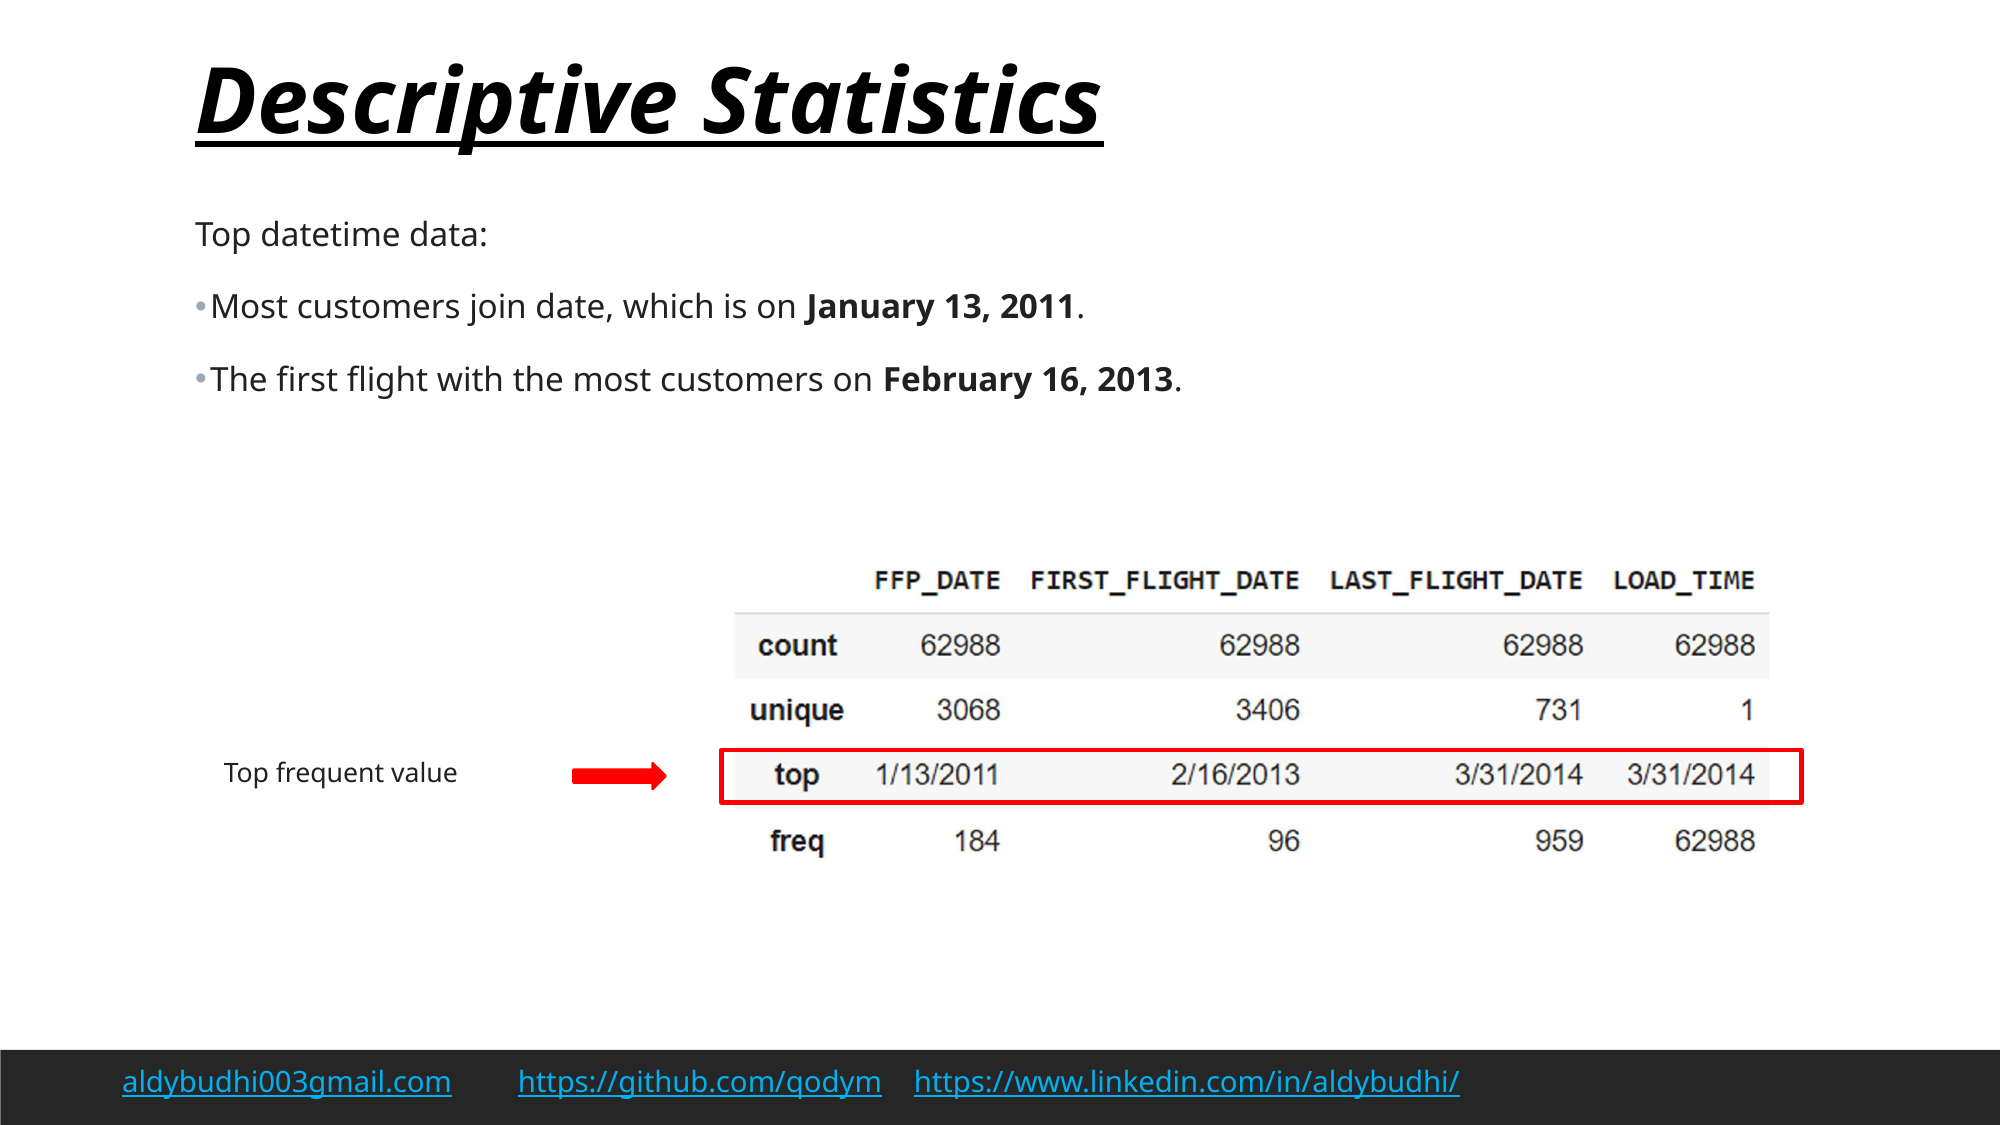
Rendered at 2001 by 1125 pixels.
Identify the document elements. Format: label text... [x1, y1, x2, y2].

picture [693, 533, 1819, 892]
text_box Top datetime data: Most customers join date, which is on January 13, 2011. The first flight with the most customers on February 16, 2013. [179, 205, 1830, 444]
text_box [573, 763, 666, 790]
text_box aldybudhi003gmail.com https://github.com/qodym https://www.linkedin.com/in/aldybudhi/ [107, 1055, 1923, 1112]
text_box Top frequent value [208, 748, 519, 816]
text_box Descriptive Statistics [179, 47, 1830, 163]
